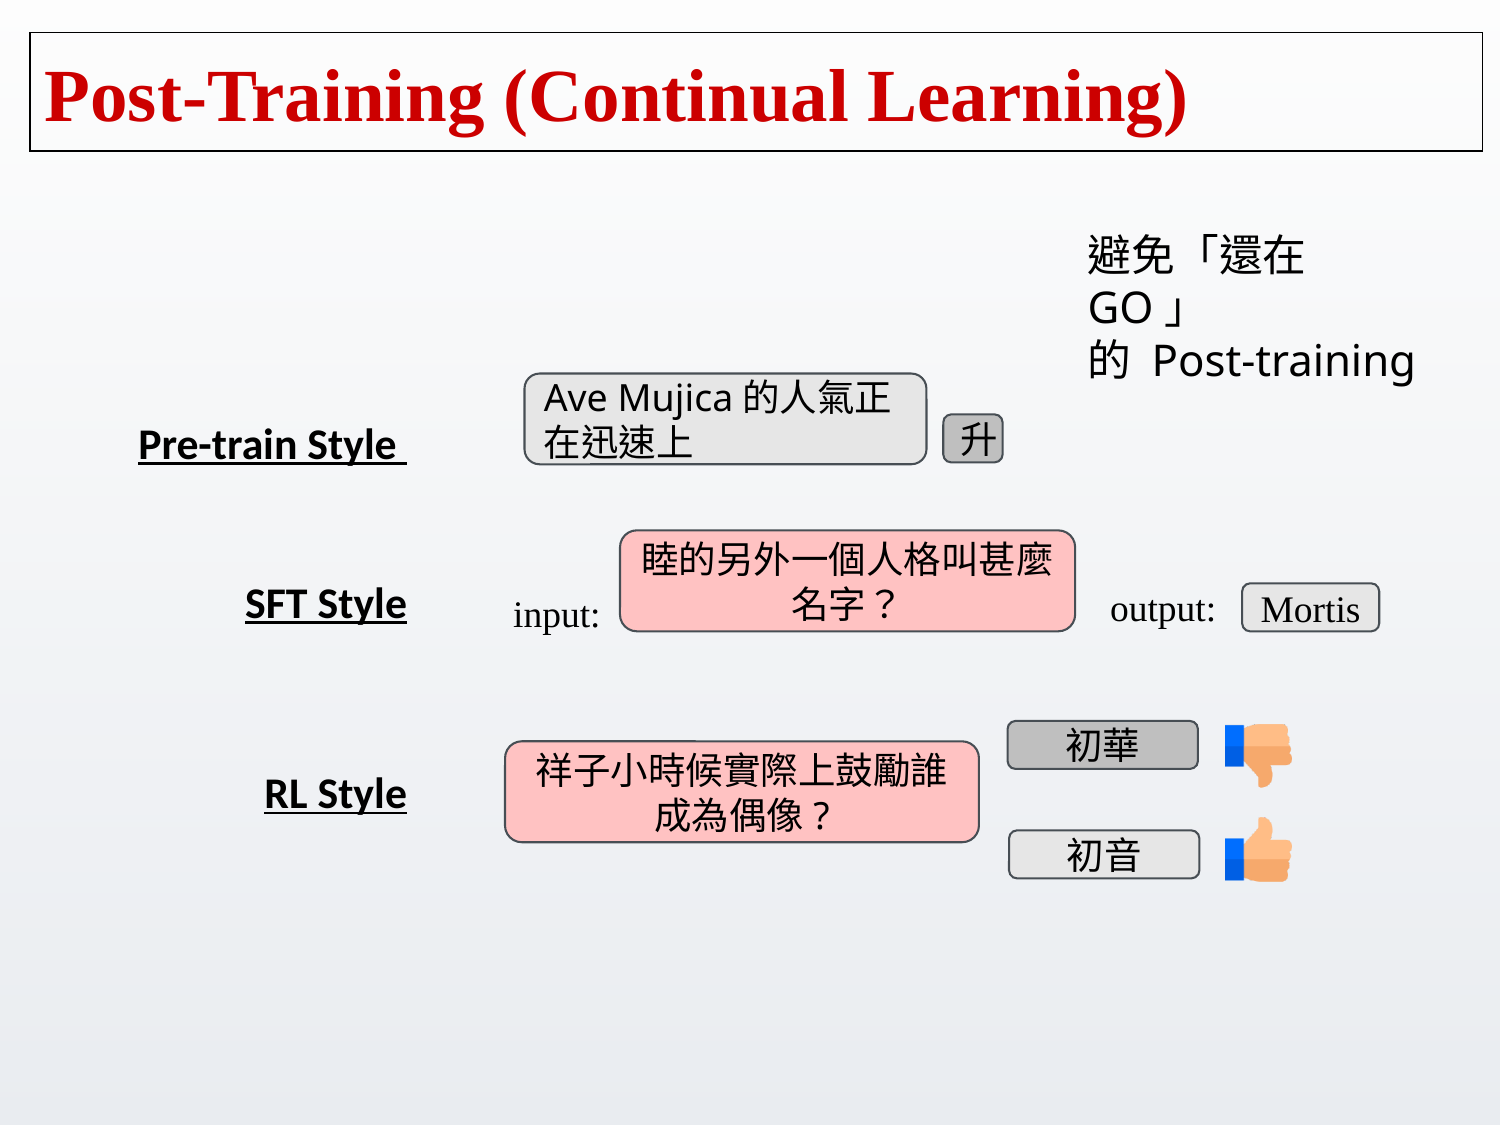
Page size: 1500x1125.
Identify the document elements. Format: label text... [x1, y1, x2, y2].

text_box 避免「還在GO」 的 Post-training [1072, 220, 1444, 393]
text_box 初華 [1006, 719, 1199, 770]
text_box output: [1075, 576, 1232, 637]
text_box SFT Style [230, 566, 422, 687]
title Post-Training (Continual Learning) [29, 32, 1483, 152]
text_box 祥子小時候實際上鼓勵誰成為偶像? [503, 740, 980, 844]
text_box 初音 [1007, 829, 1201, 880]
text_box Pre-train Style [105, 408, 422, 476]
text_box input: [489, 582, 616, 643]
text_box RL Style [105, 757, 422, 825]
picture [1225, 722, 1292, 790]
text_box 睦的另外一個人格叫甚麼名字？ [618, 529, 1077, 633]
text_box Ave Mujica的人氣正在迅速上 [523, 372, 928, 466]
text_box 升 [942, 413, 1004, 464]
text_box Mortis [1241, 582, 1381, 633]
picture [1225, 815, 1292, 883]
